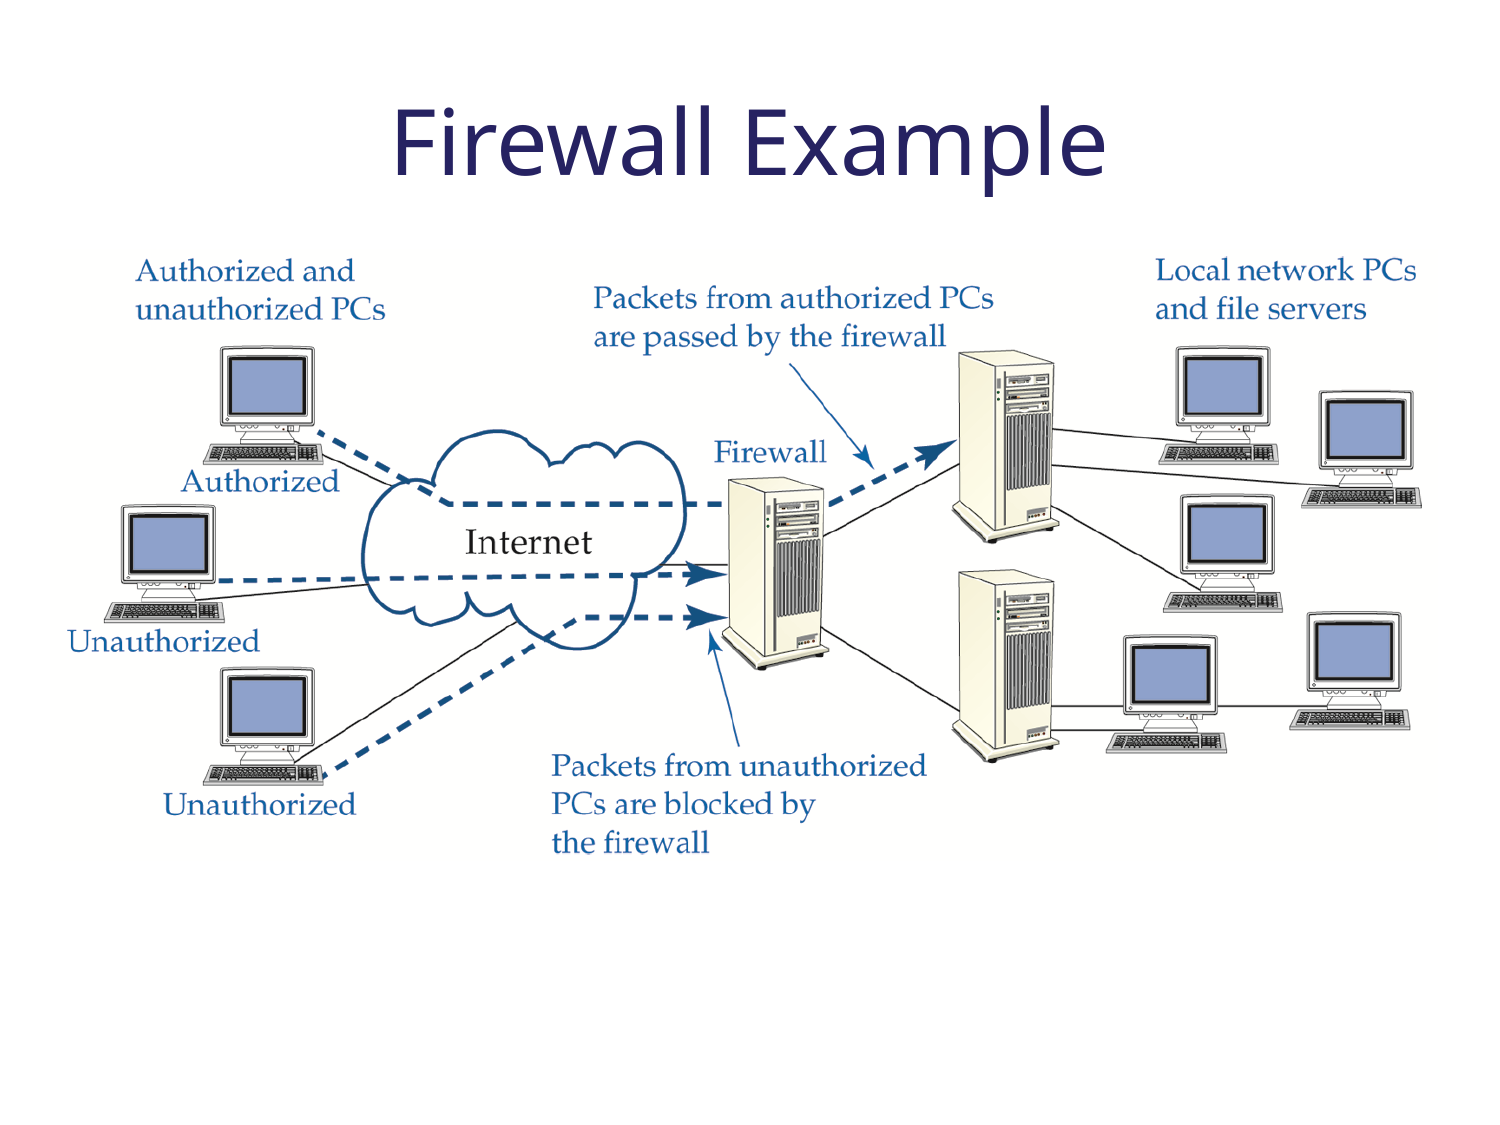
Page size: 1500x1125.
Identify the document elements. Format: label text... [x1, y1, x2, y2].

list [49, 249, 1438, 862]
title Firewall Example [75, 45, 1425, 233]
